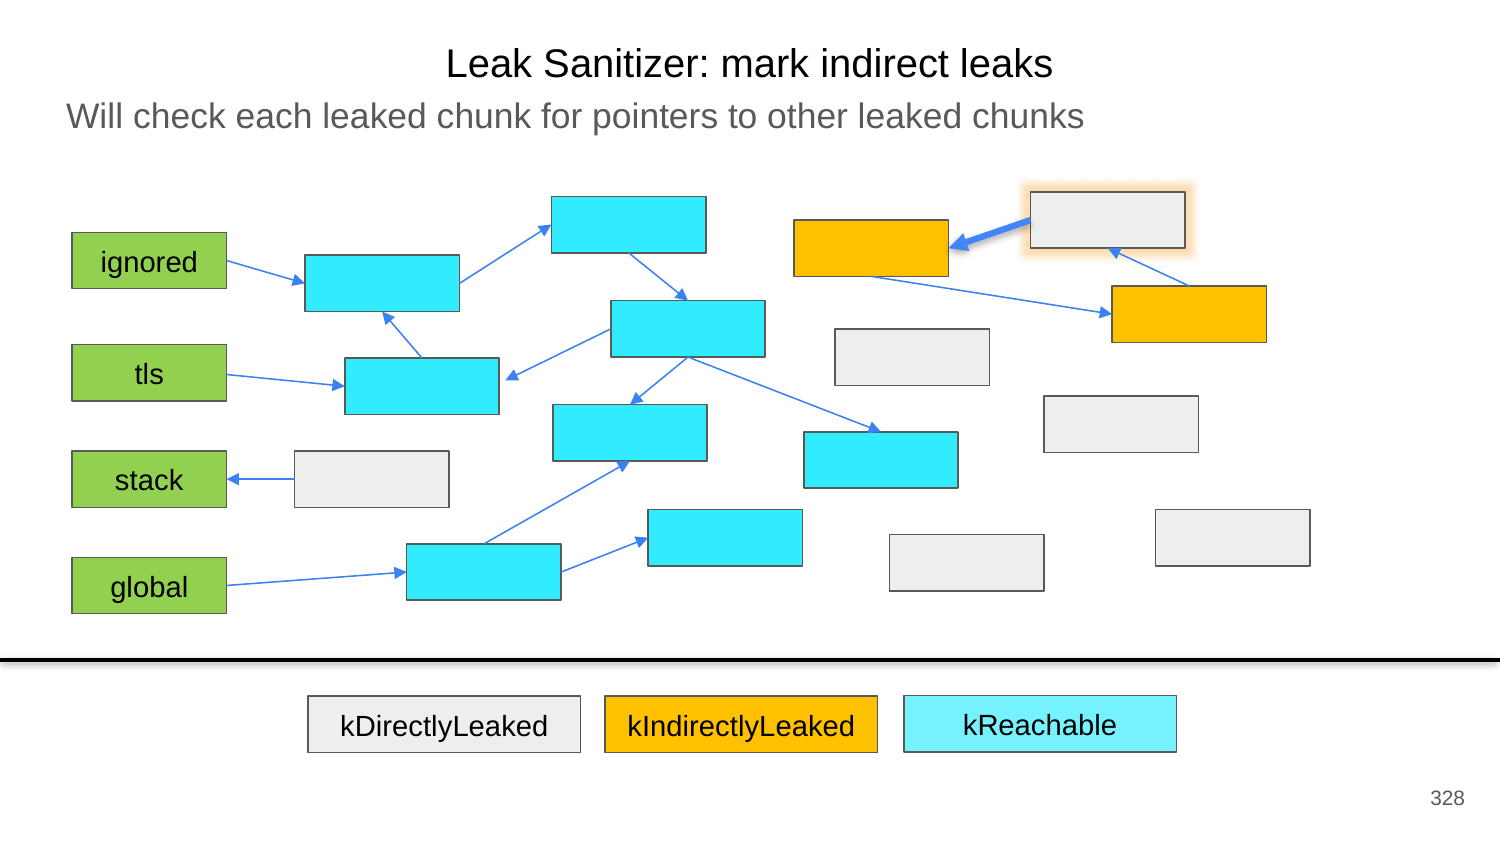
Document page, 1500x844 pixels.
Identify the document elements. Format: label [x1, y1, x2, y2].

text_box [51, 22, 1480, 658]
text_box [51, 662, 1480, 812]
slide_number [1389, 764, 1480, 830]
